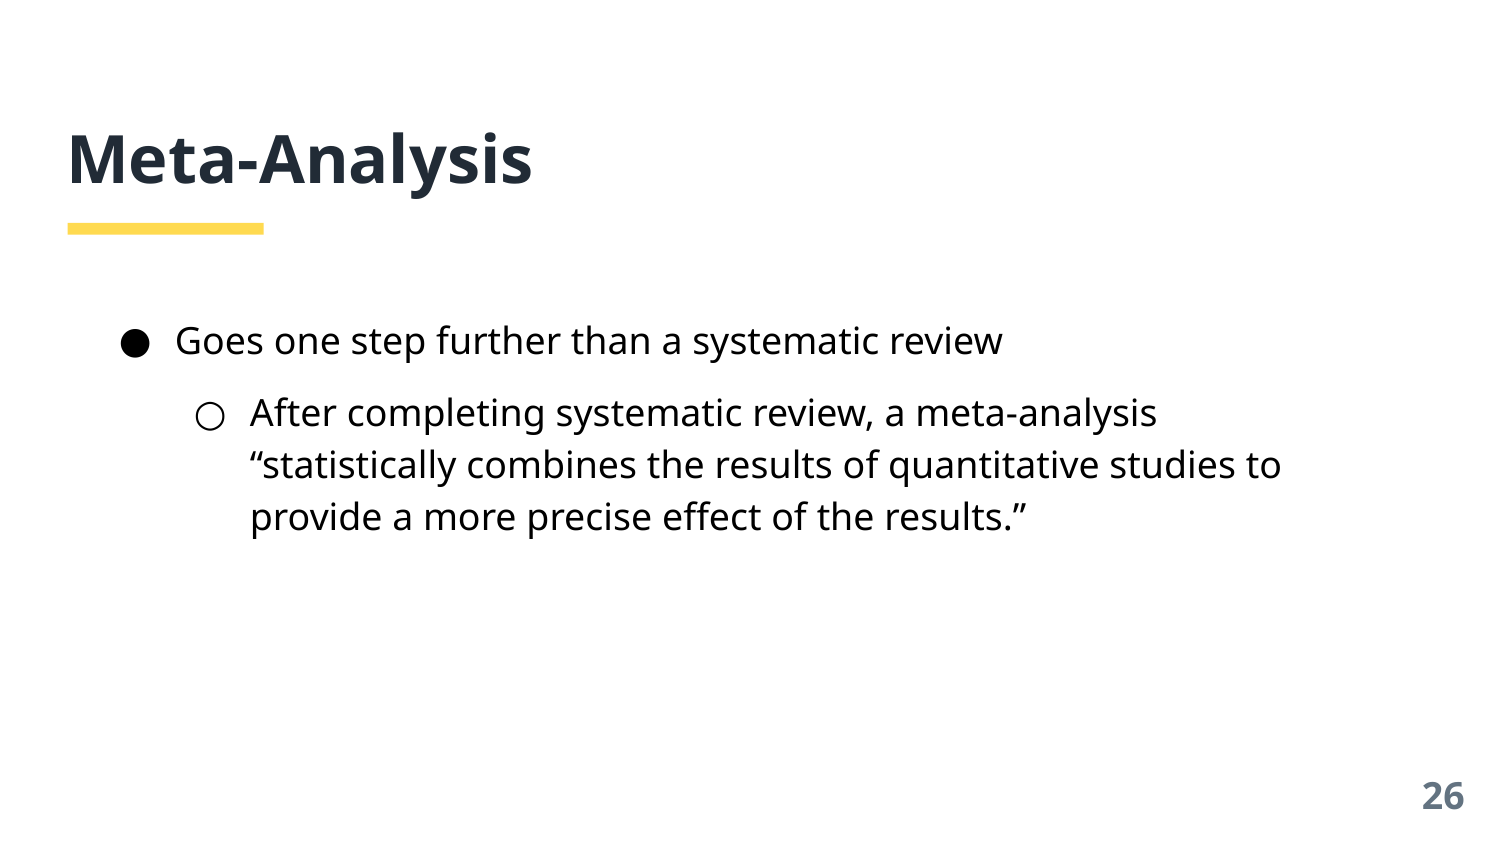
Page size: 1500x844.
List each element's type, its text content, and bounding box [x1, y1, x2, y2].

title Meta-Analysis [51, 101, 1449, 203]
slide_number ‹#› [1389, 764, 1480, 830]
list Goes one step further than a systematic review After completing systematic review, a meta-analysis “statistically combines the results of quantitative studies to provide a more precise effect of the results.” [84, 294, 1369, 678]
